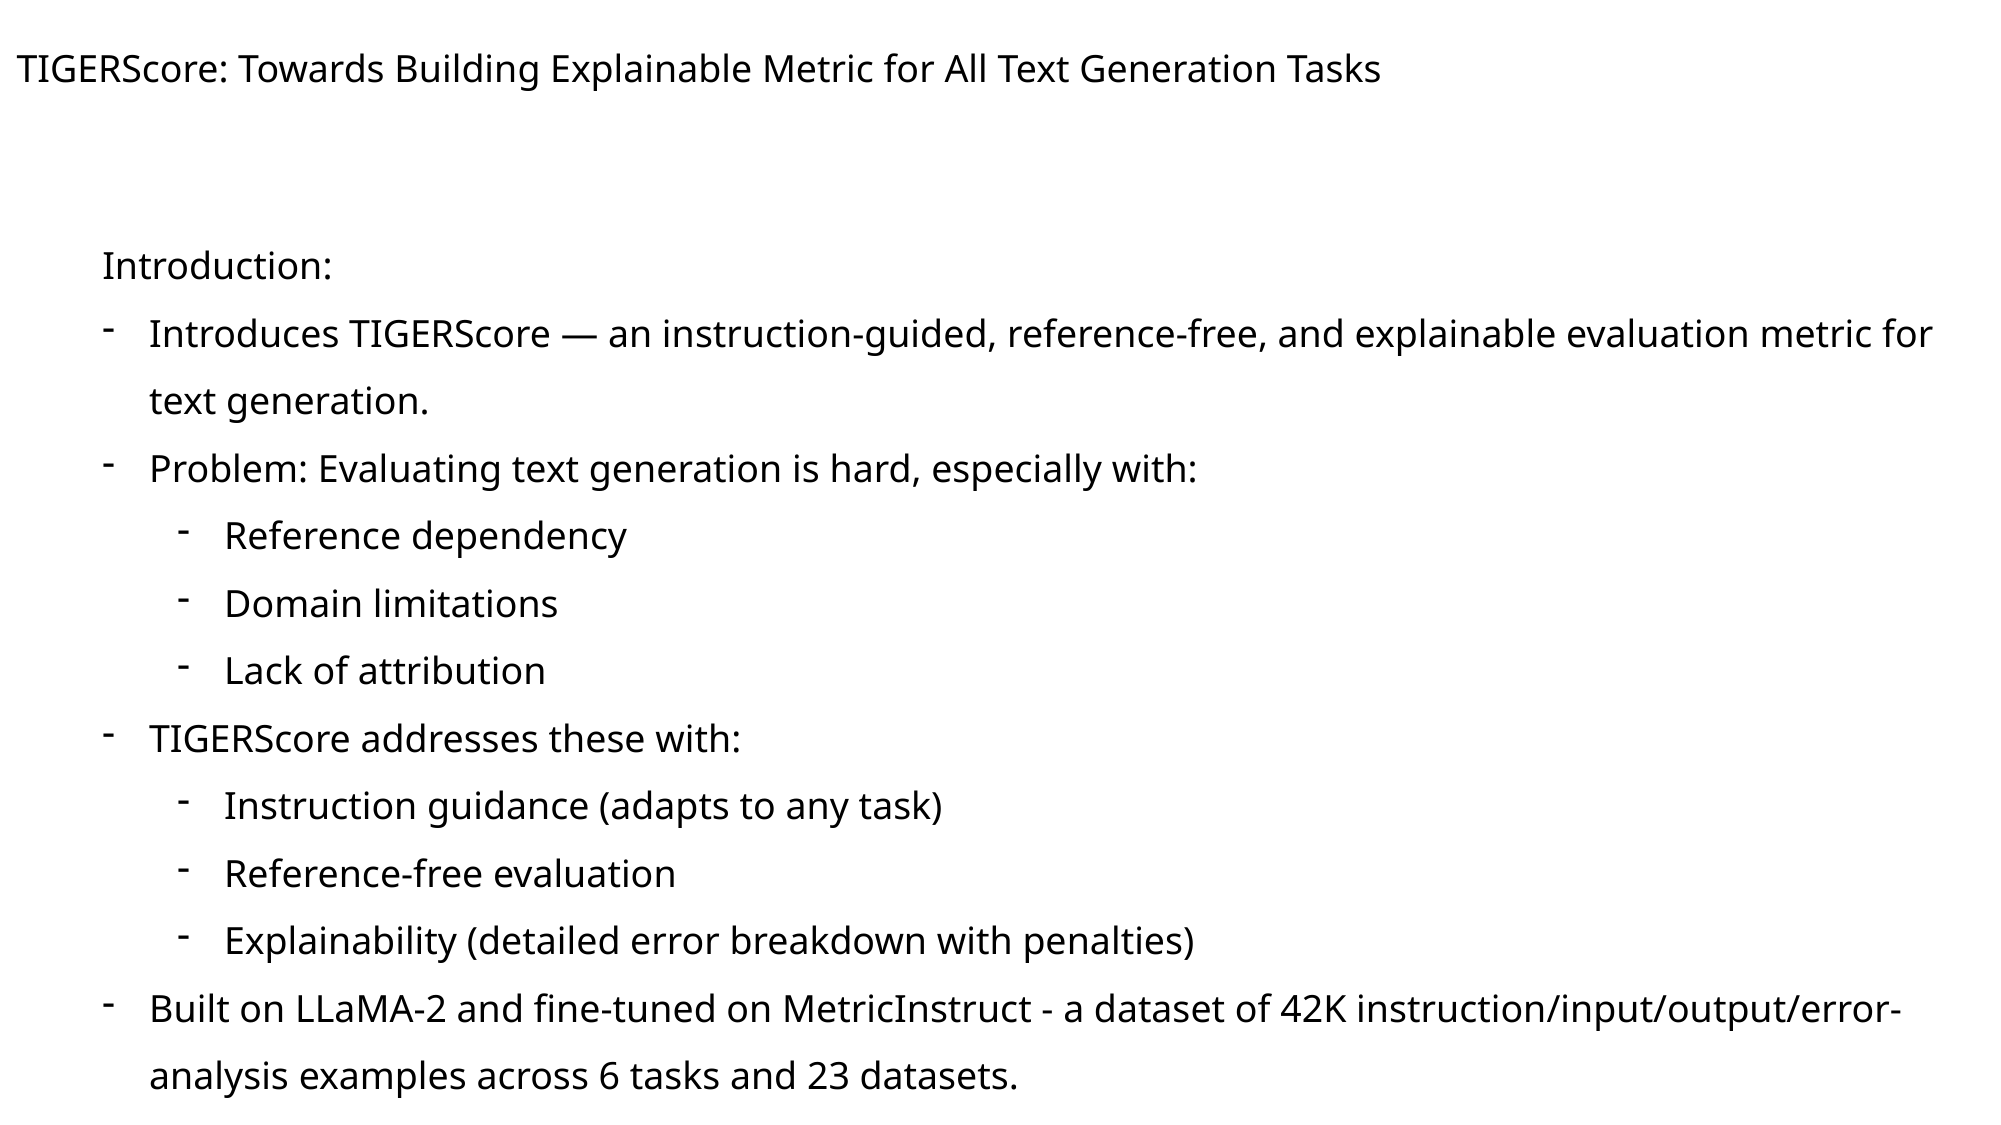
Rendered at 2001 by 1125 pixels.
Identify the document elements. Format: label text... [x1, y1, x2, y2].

text_box Introduction: Introduces TIGERScore — an instruction-guided, reference-free, and explainable evaluation metric for text generation. Problem: Evaluating text generation is hard, especially with: Reference dependency Domain limitations Lack of attribution TIGERScore addresses these with: Instruction guidance (adapts to any task) Reference-free evaluation Explainability (detailed error breakdown with penalties) Built on LLaMA-2 and fine-tuned on MetricInstruct - a dataset of 42K instruction/input/output/error-analysis examples across 6 tasks and 23 datasets. [87, 212, 2000, 1125]
text_box TIGERScore: Towards Building Explainable Metric for All Text Generation Tasks [1, 37, 1398, 98]
